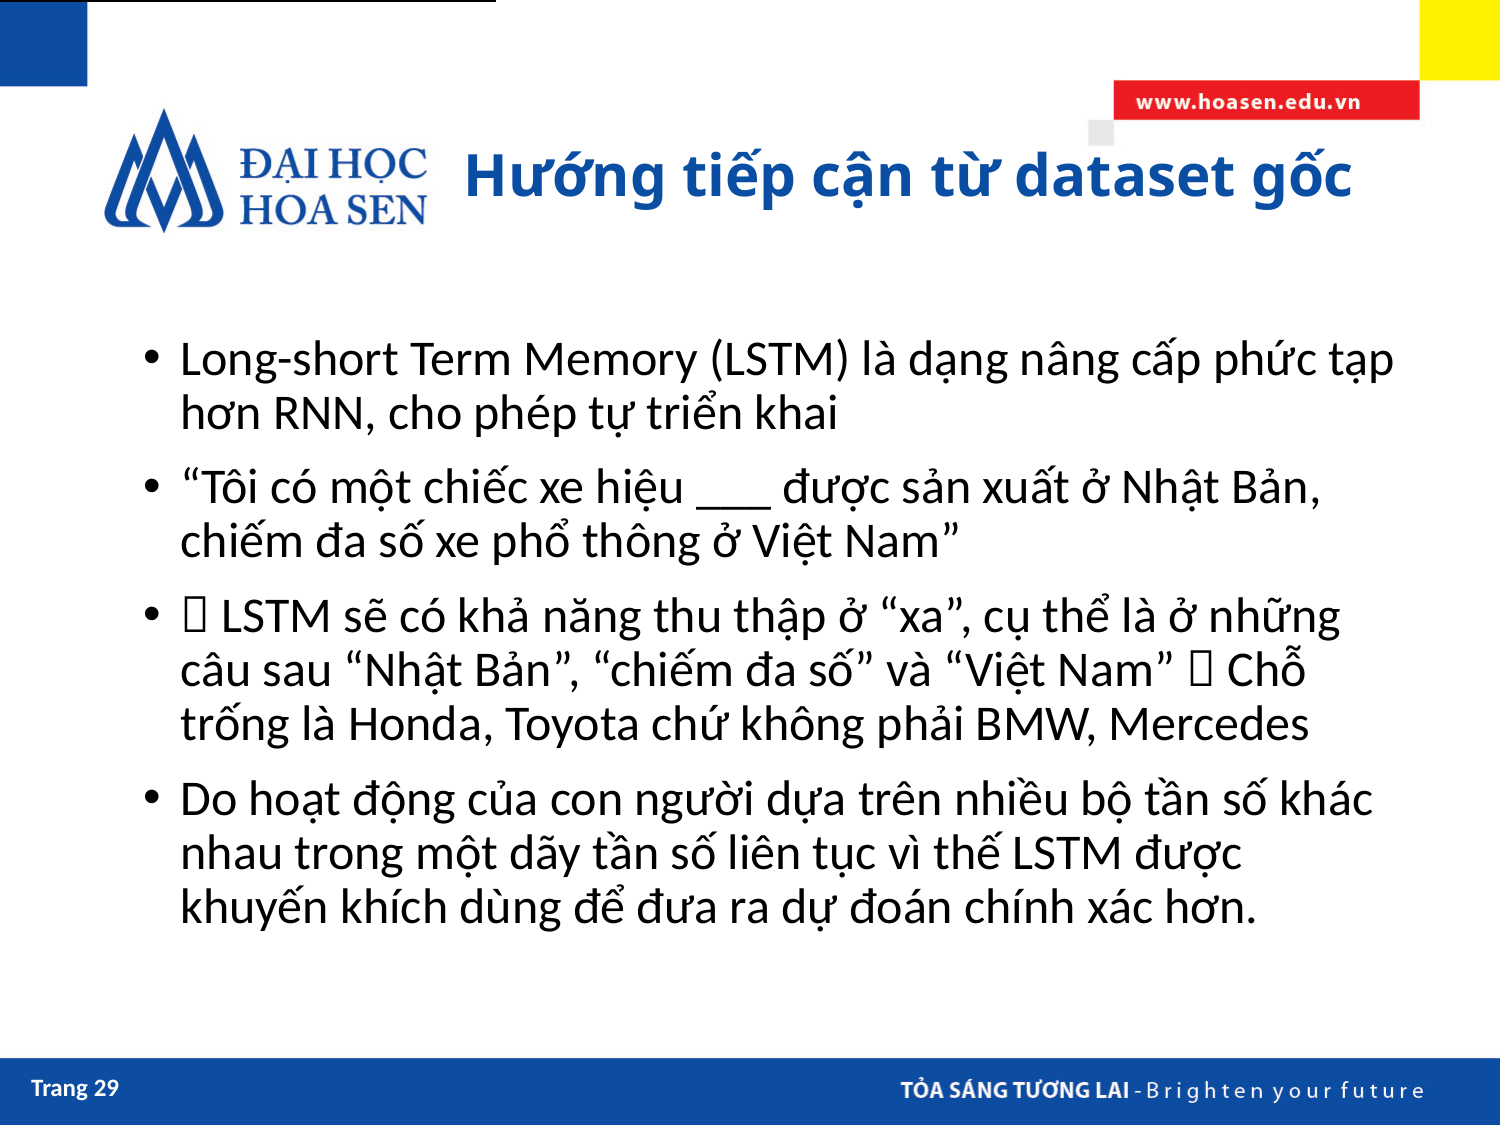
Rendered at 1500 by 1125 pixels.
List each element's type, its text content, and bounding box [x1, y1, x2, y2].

title Hướng tiếp cận từ dataset gốc [448, 96, 1391, 260]
text_box Long-short Term Memory (LSTM) là dạng nâng cấp phức tạp hơn RNN, cho phép tự triển khai “Tôi có một chiếc xe hiệu ___ được sản xuất ở Nhật Bản, chiếm đa số xe phổ thông ở Việt Nam”  LSTM sẽ có khả năng thu thập ở “xa”, cụ thể là ở những câu sau “Nhật Bản”, “chiếm đa số” và “Việt Nam”  Chỗ trống là Honda, Toyota chứ không phải BMW, Mercedes Do hoạt động của con người dựa trên nhiều bộ tần số khác nhau trong một dãy tần số liên tục vì thế LSTM được khuyến khích dùng để đưa ra dự đoán chính xác hơn. [128, 324, 1416, 1039]
picture [0, 0, 1500, 1125]
slide_number Trang 29 [0, 1056, 135, 1117]
list [103, 299, 1391, 1014]
